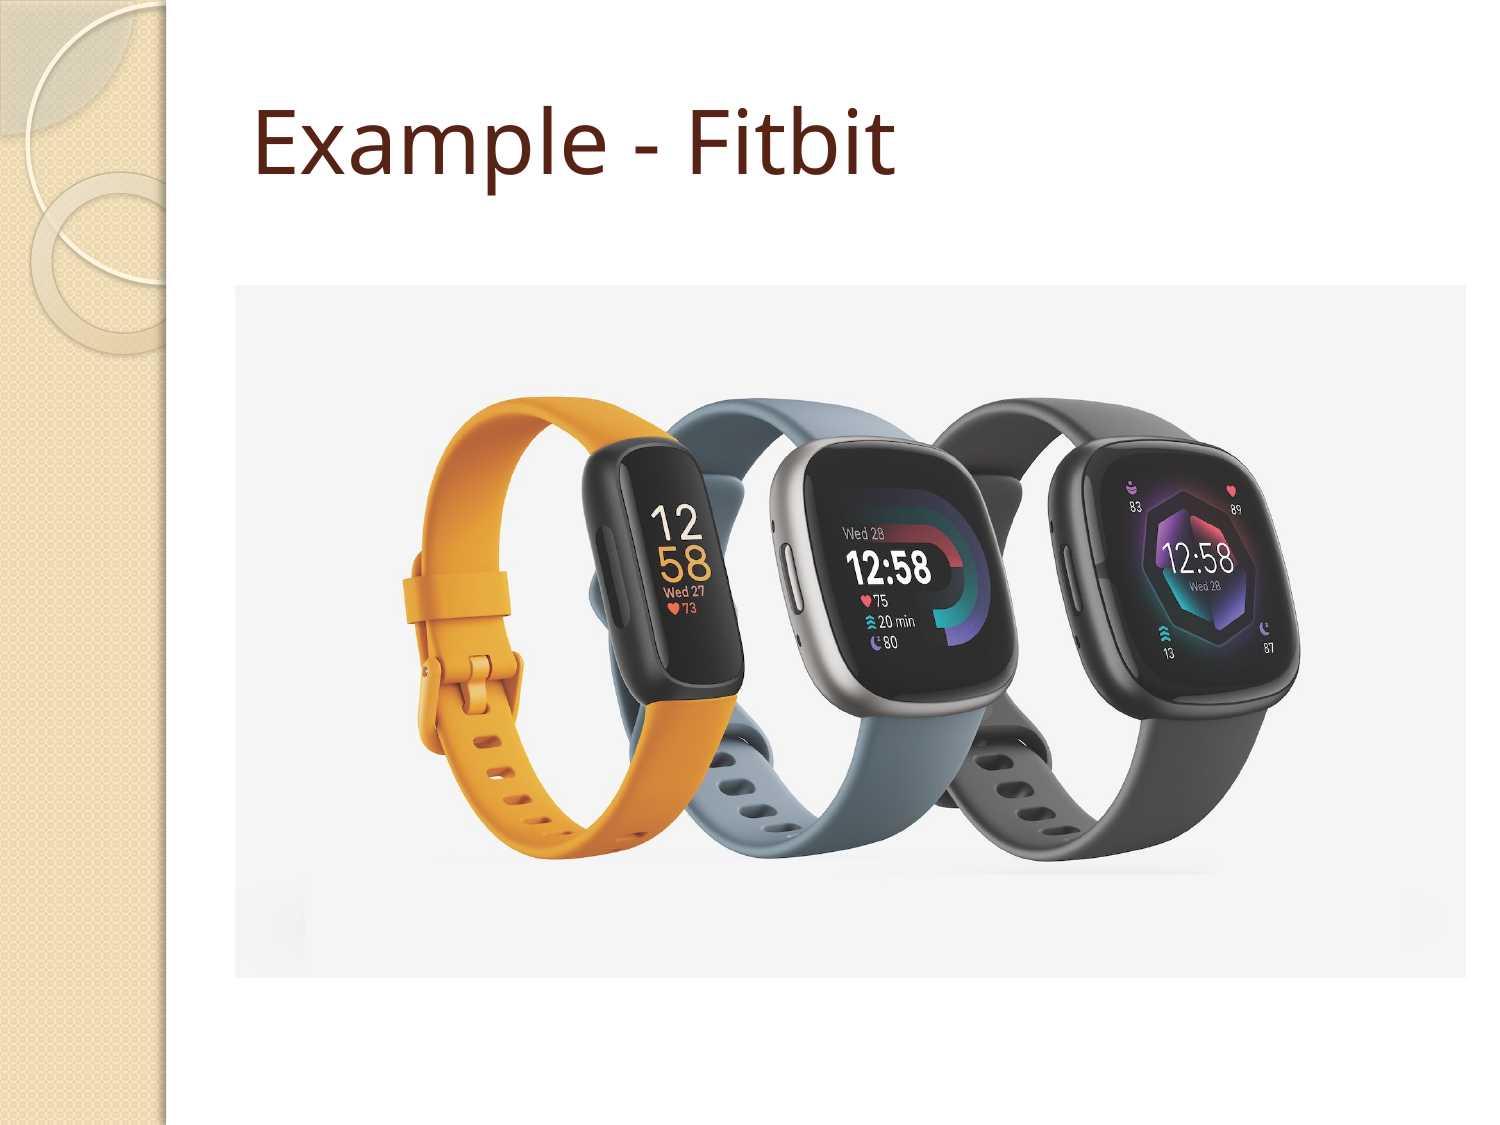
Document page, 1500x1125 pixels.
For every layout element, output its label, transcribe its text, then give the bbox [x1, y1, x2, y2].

title Example - Fitbit [235, 45, 1466, 233]
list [235, 284, 1466, 978]
